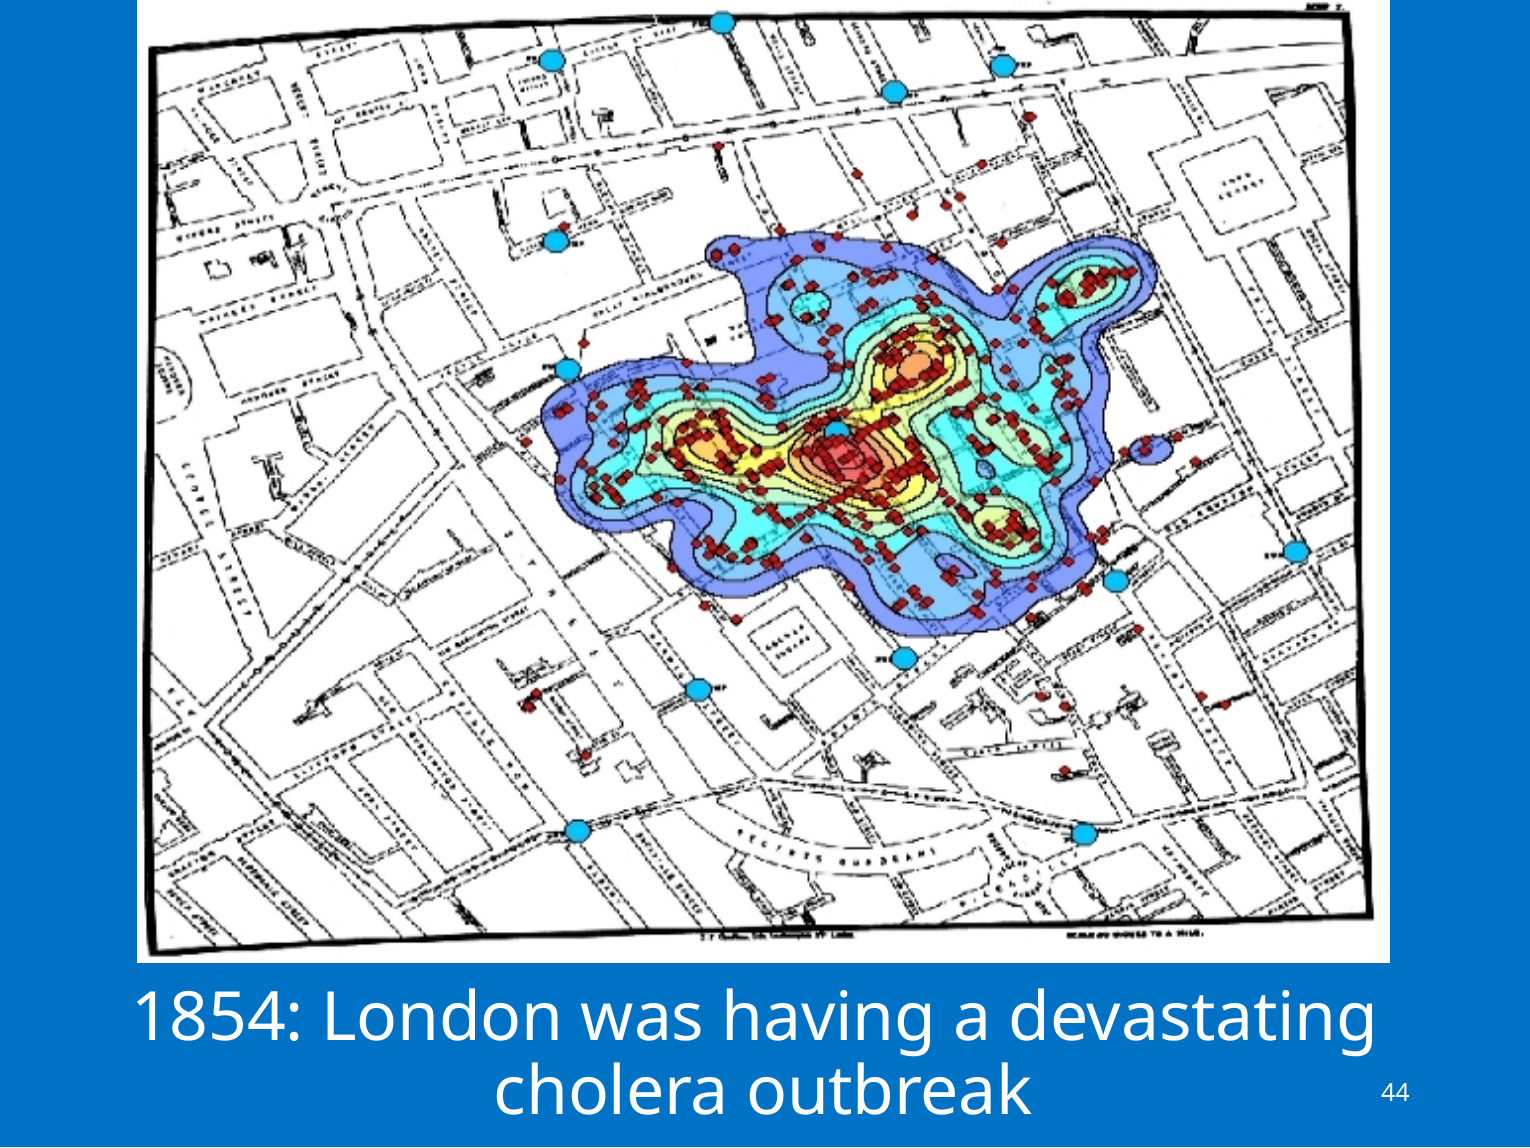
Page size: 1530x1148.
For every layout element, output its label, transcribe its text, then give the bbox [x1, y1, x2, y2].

slide_number 44 [1080, 1063, 1425, 1125]
picture [137, 0, 1390, 963]
title 1854: London was having a devastating cholera outbreak [70, 861, 1457, 1129]
